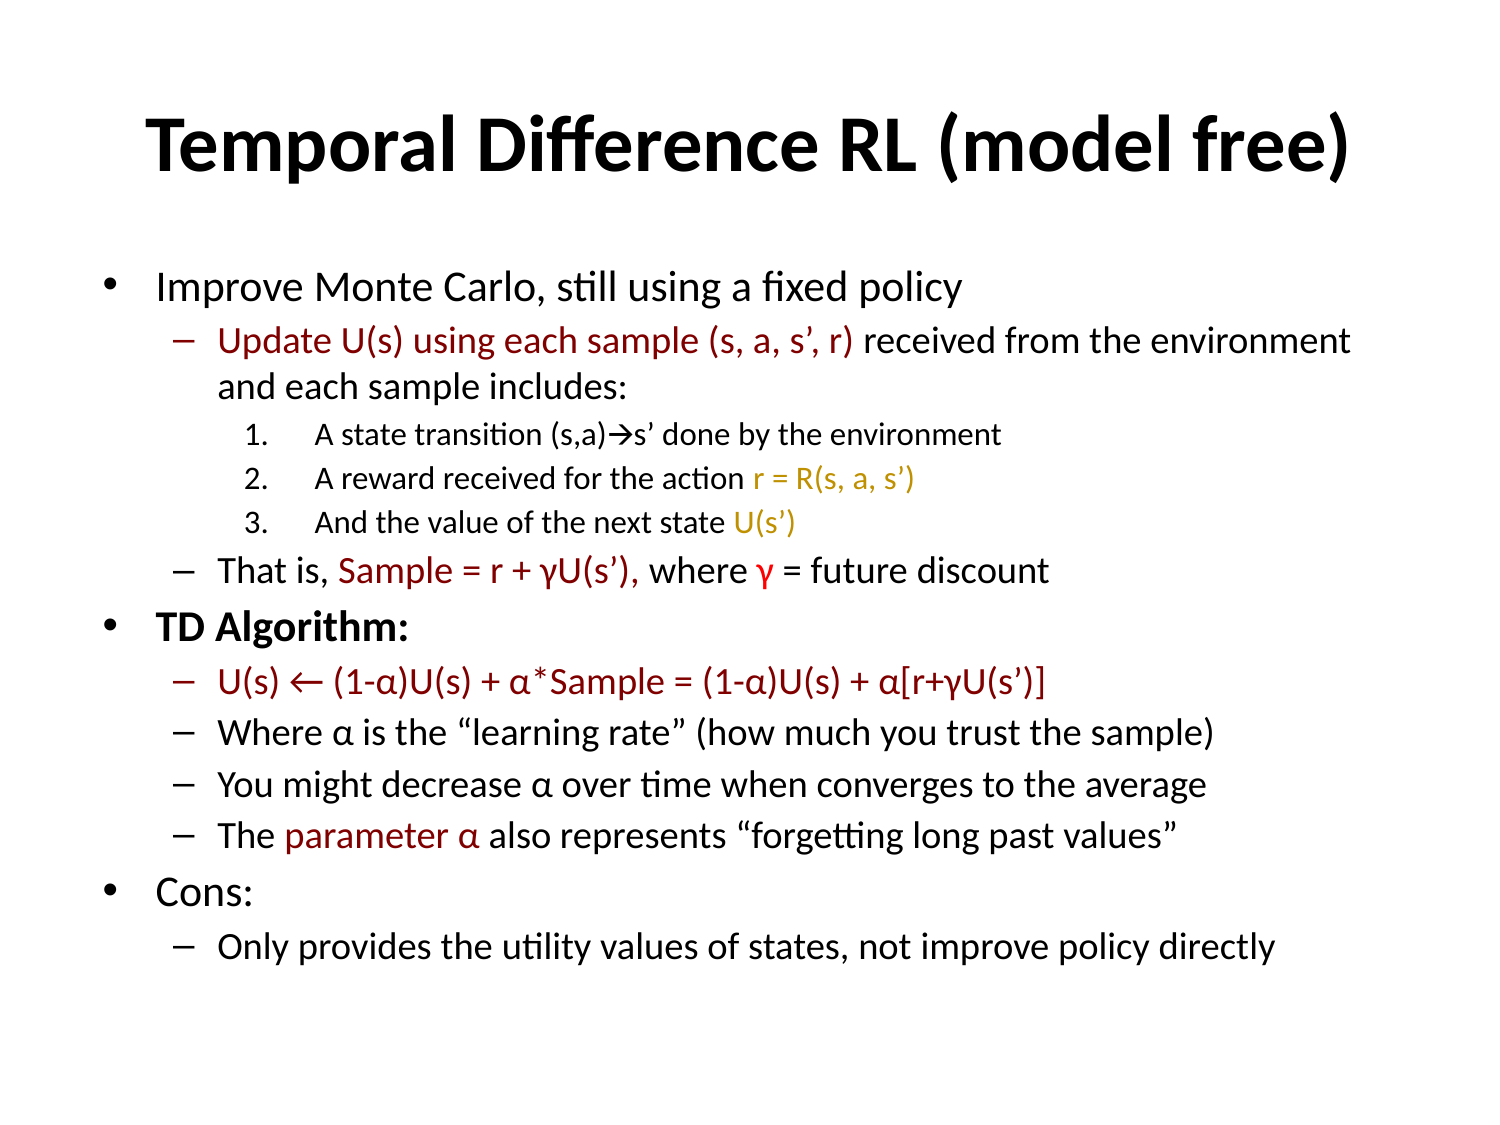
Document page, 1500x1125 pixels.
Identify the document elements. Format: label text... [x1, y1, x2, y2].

title Temporal Difference RL (model free) [75, 45, 1425, 233]
list Improve Monte Carlo, still using a fixed policy Update U(s) using each sample (s, a, s’, r) received from the environment and each sample includes: A state transition (s,a)🡪s’ done by the environment A reward received for the action r = R(s, a, s’) And the value of the next state U(s’) That is, Sample = r + γU(s’), where γ = future discount TD Algorithm: U(s) ← (1-α)U(s) + α*Sample = (1-α)U(s) + α[r+γU(s’)] Where α is the “learning rate” (how much you trust the sample) You might decrease α over time when converges to the average The parameter α also represents “forgetting long past values” Cons: Only provides the utility values of states, not improve policy directly [87, 249, 1400, 993]
